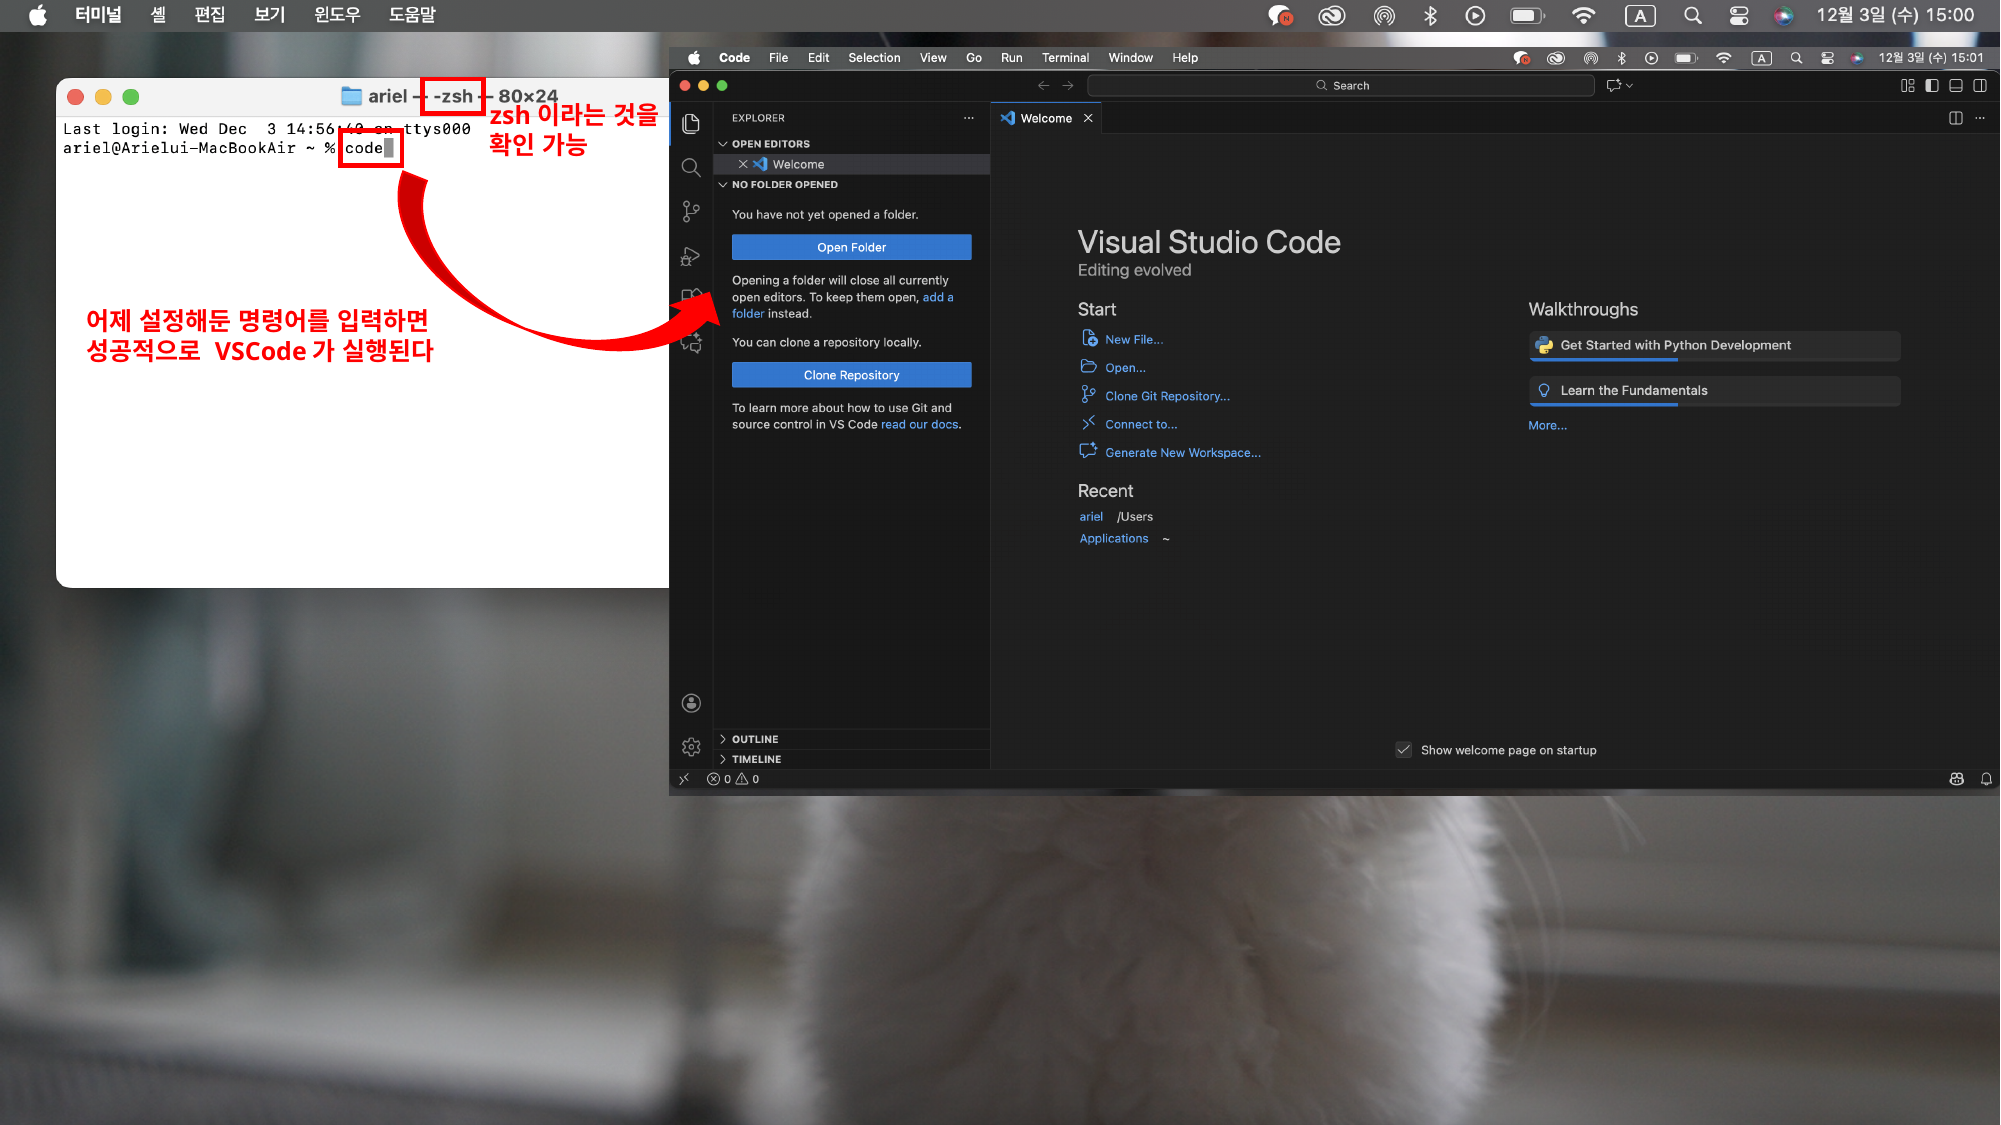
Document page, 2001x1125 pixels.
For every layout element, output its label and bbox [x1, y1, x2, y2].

text_box [0, 0, 2000, 1125]
